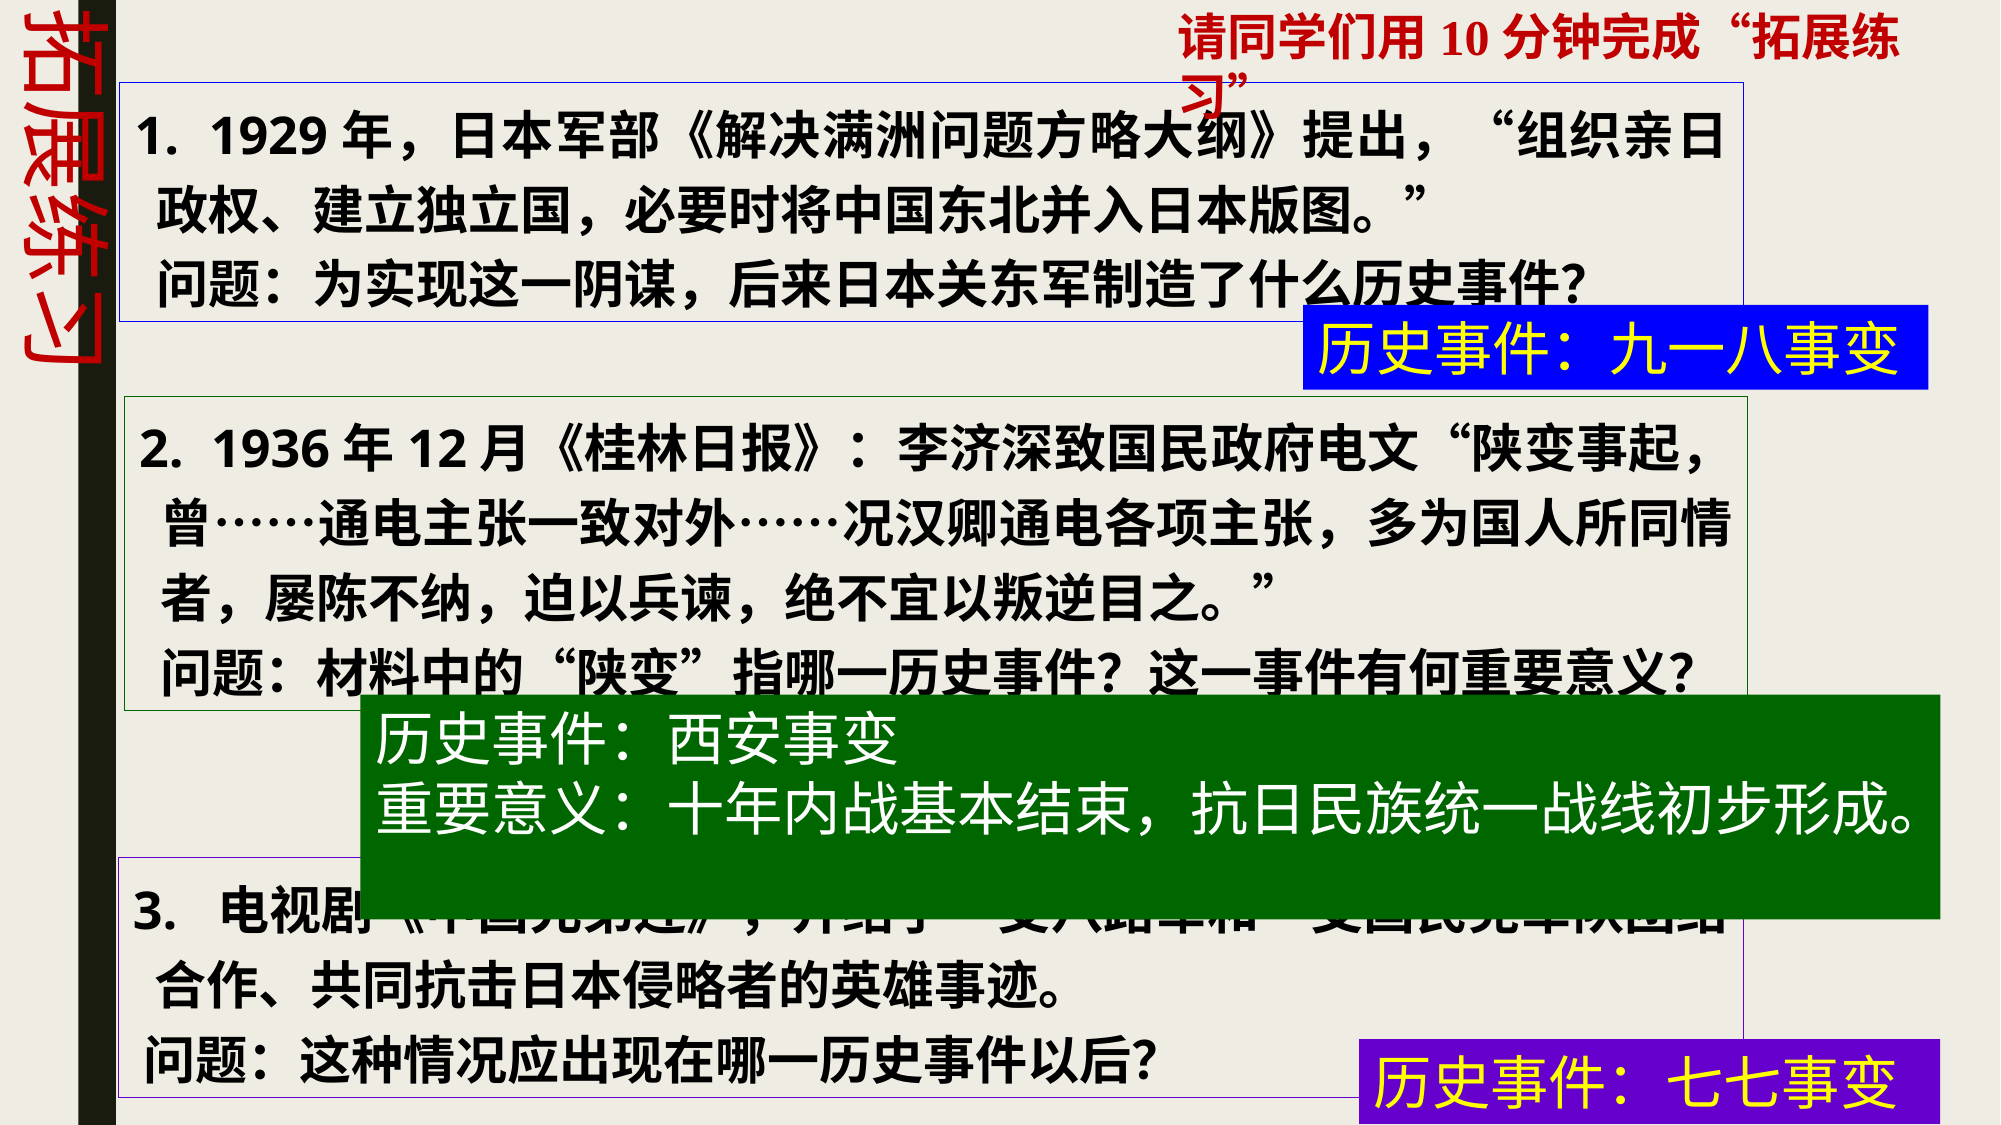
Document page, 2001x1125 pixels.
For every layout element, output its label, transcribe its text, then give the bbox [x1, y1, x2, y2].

text_box 1. 1929年，日本军部《解决满洲问题方略大纲》提出，“组织亲日政权、建立独立国，必要时将中国东北并入日本版图。” 问题：为实现这一阴谋，后来日本关东军制造了什么历史事件？ [125, 82, 1744, 322]
text_box 历史事件：九一八事变 [1303, 304, 1929, 390]
text_box 历史事件：西安事变 重要意义：十年内战基本结束，抗日民族统一战线初步形成。 [360, 694, 1941, 920]
text_box 3. 电视剧《中国兄弟连》，介绍了一支八路军和一支国民党军队团结合作、共同抗击日本侵略者的英雄事迹。 问题：这种情况应出现在哪一历史事件以后？ [118, 857, 1744, 1098]
text_box 拓展练习 [0, 0, 125, 470]
text_box 历史事件：七七事变 [1359, 1039, 1941, 1124]
text_box 请同学们用10分钟完成“拓展练习” [1162, 0, 2000, 134]
text_box 2. 1936年12月《桂林日报》：李济深致国民政府电文“陕变事起，曾……通电主张一致对外……况汉卿通电各项主张，多为国人所同情者，屡陈不纳，迫以兵谏，绝不宜以叛逆目之。” 问题：材料中的“陕变”指哪一历史事件？这一事件有何重要意义？ [124, 396, 1748, 711]
